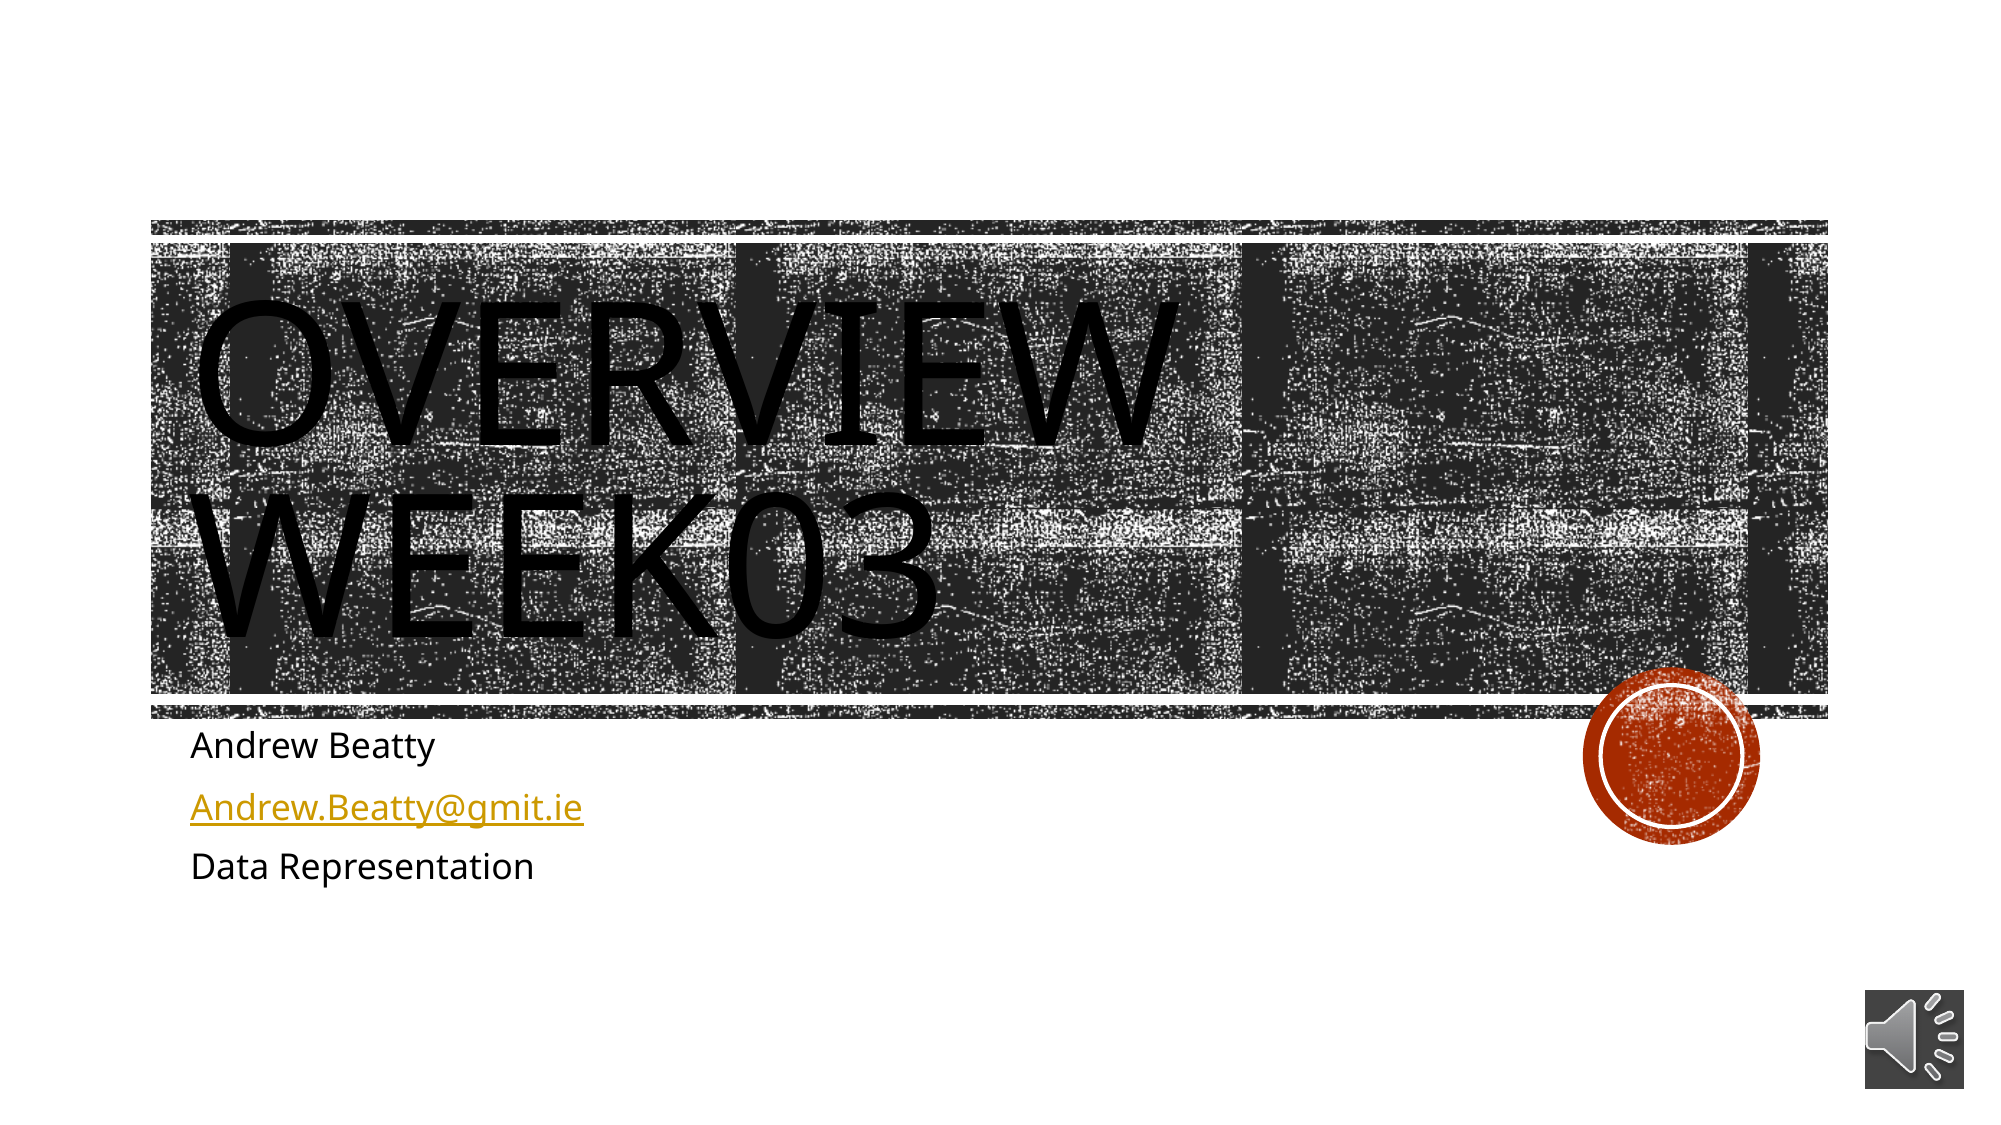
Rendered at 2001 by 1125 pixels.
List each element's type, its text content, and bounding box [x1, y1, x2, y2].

title Overview Week03 [172, 234, 1808, 733]
picture [1865, 990, 1964, 1089]
subtitle Andrew Beatty Andrew.Beatty@gmit.ie Data Representation [175, 720, 1470, 896]
